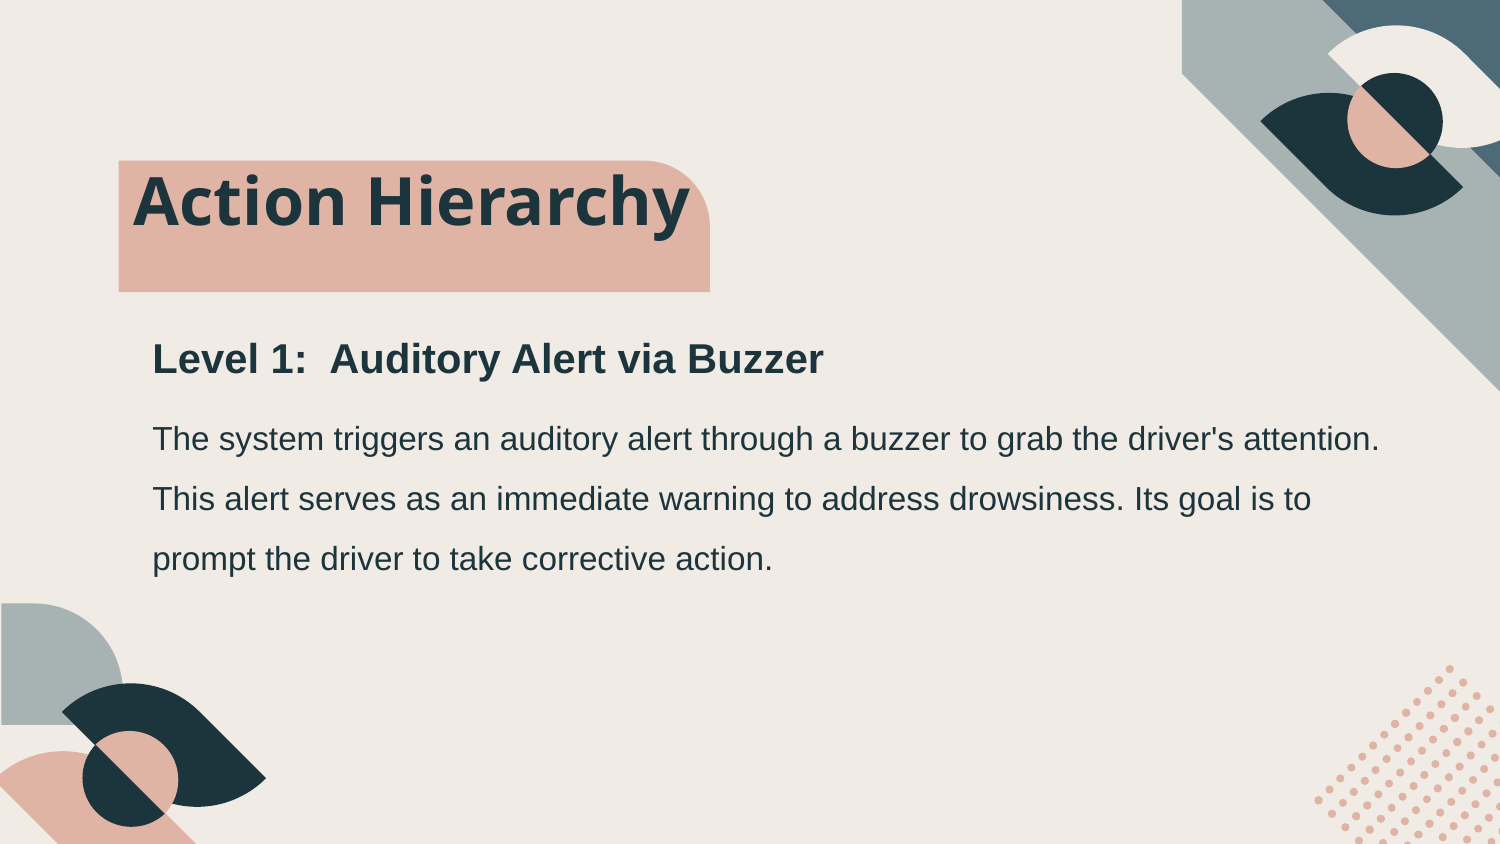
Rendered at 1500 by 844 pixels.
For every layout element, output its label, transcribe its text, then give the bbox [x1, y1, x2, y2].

text_box Level 1: Auditory Alert via Buzzer The system triggers an auditory alert through a buzzer to grab the driver's attention. This alert serves as an immediate warning to address drowsiness. Its goal is to prompt the driver to take corrective action. [137, 299, 1398, 708]
text_box [116, 158, 712, 295]
list Action Hierarchy [118, 159, 1052, 267]
